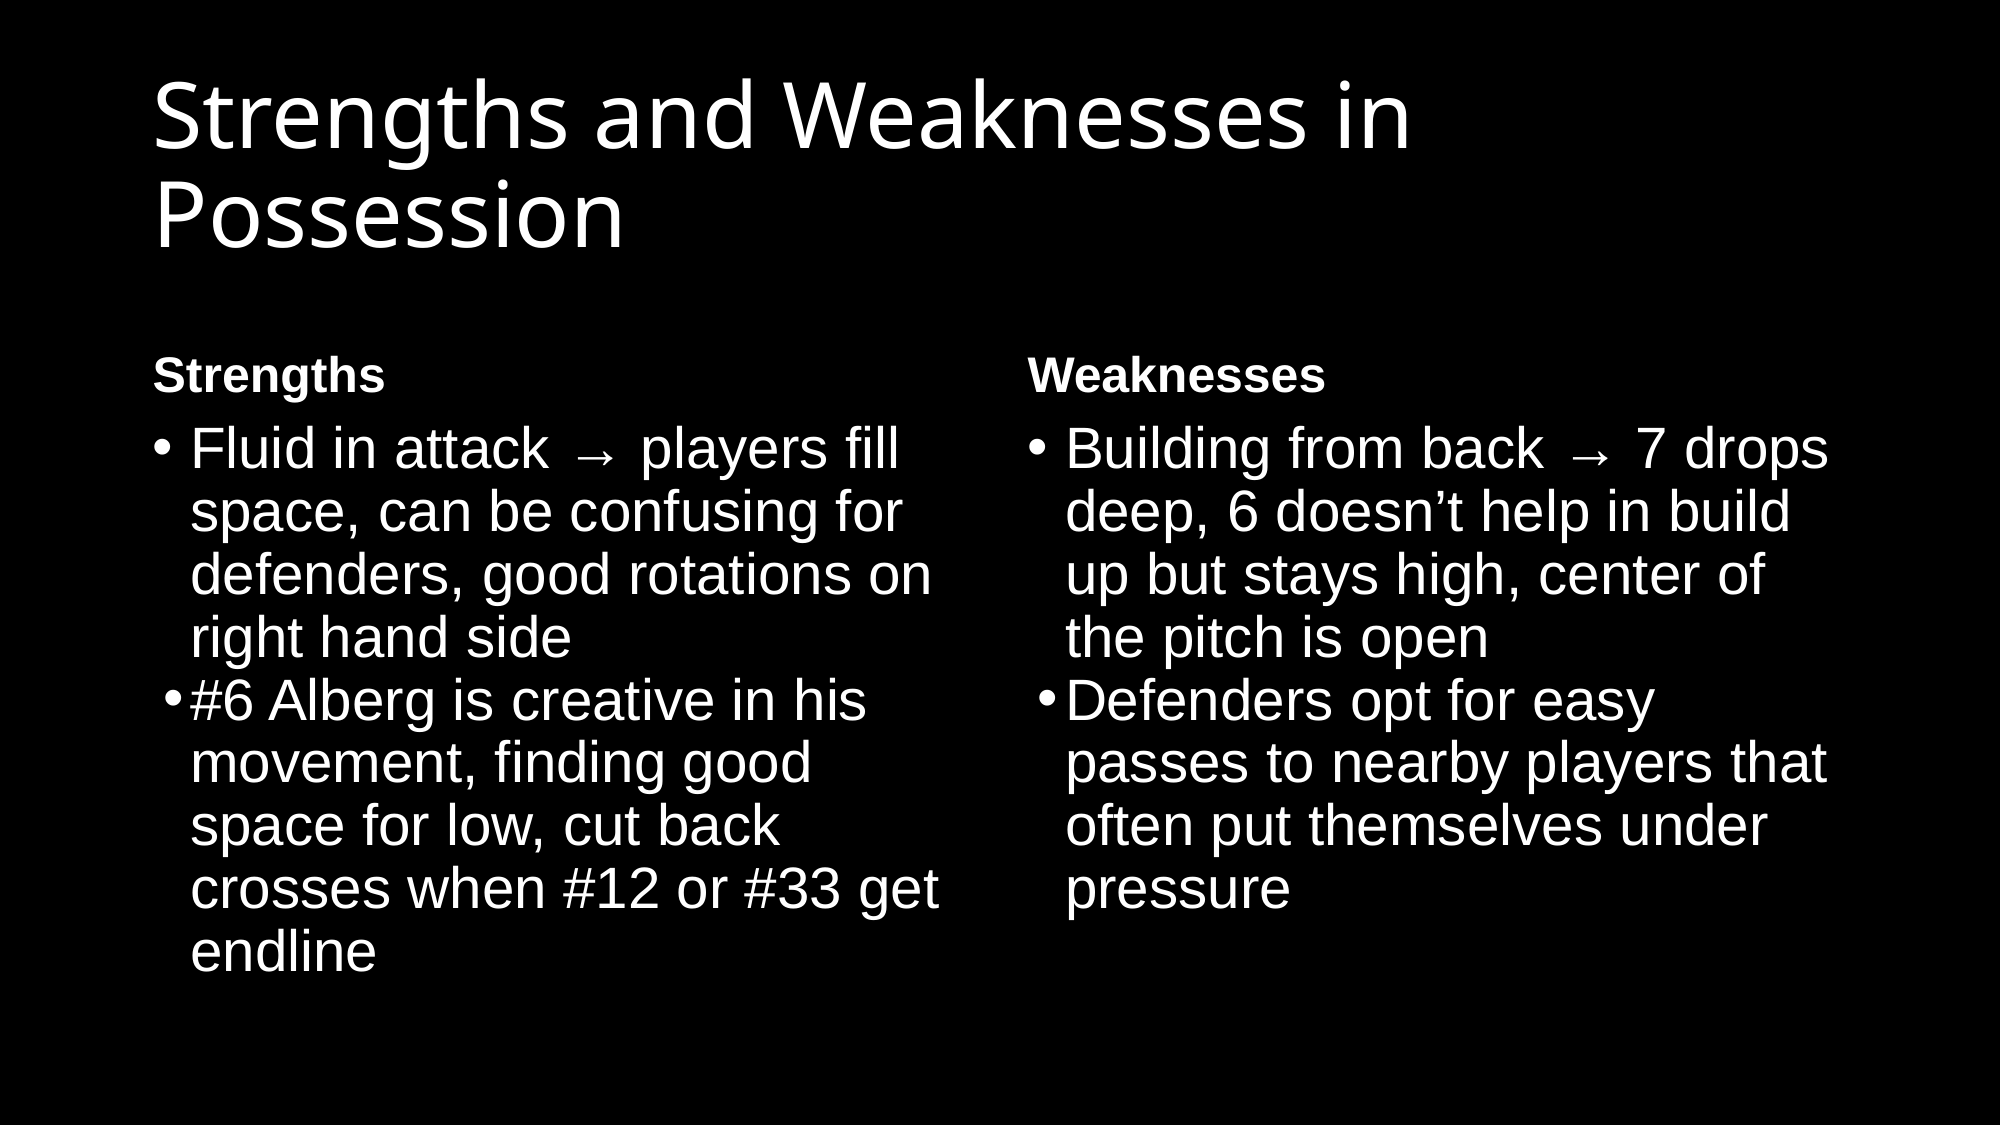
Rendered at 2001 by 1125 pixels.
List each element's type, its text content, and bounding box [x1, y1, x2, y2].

list Building from back → 7 drops deep, 6 doesn’t help in build up but stays high, center of the pitch is open Defenders opt for easy passes to nearby players that often put themselves under pressure [1012, 410, 1863, 1016]
title Strengths and Weaknesses in Possession [137, 59, 1863, 278]
list Strengths [137, 275, 984, 410]
list Fluid in attack → players fill space, can be confusing for defenders, good rotations on right hand side #6 Alberg is creative in his movement, finding good space for low, cut back crosses when #12 or #33 get endline [137, 410, 984, 1016]
list Weaknesses [1012, 275, 1863, 410]
